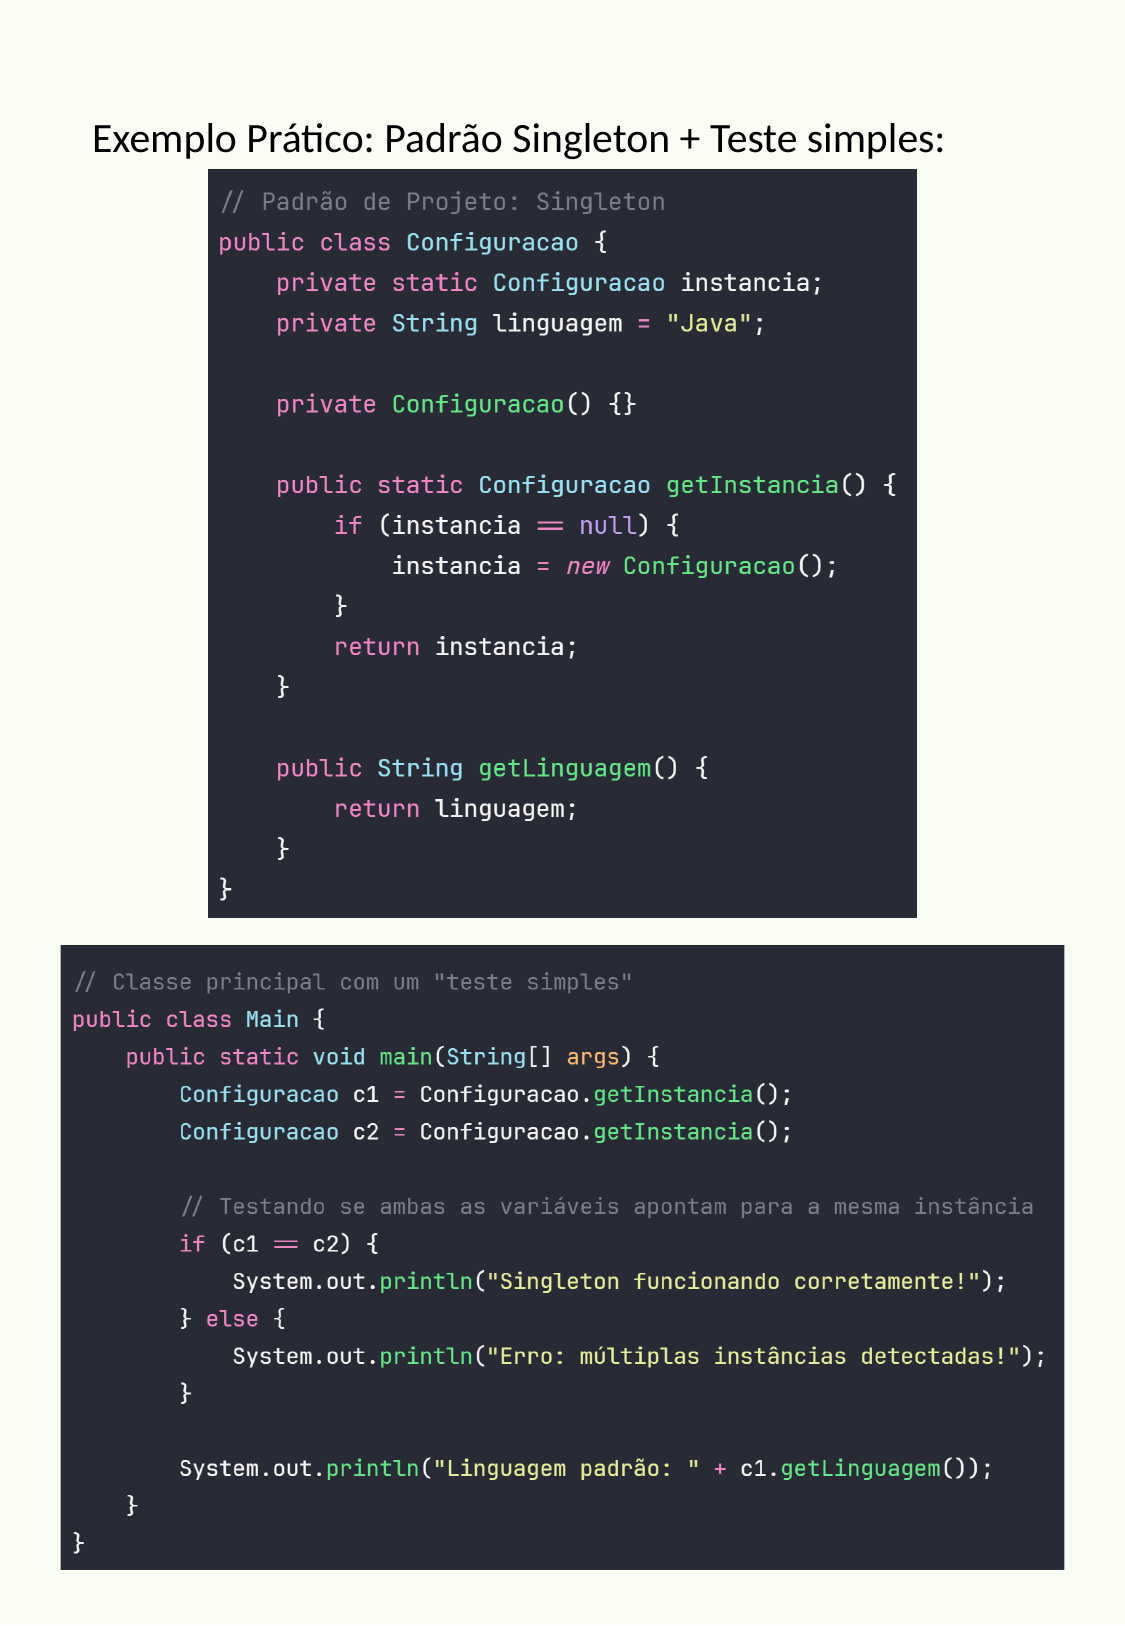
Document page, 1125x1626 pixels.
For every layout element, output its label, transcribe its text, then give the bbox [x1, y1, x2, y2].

text_box Exemplo Prático: Padrão Singleton + Teste simples: [77, 103, 1032, 169]
text_box [0, 0, 1125, 1625]
picture [208, 169, 917, 918]
picture [60, 945, 1065, 1570]
